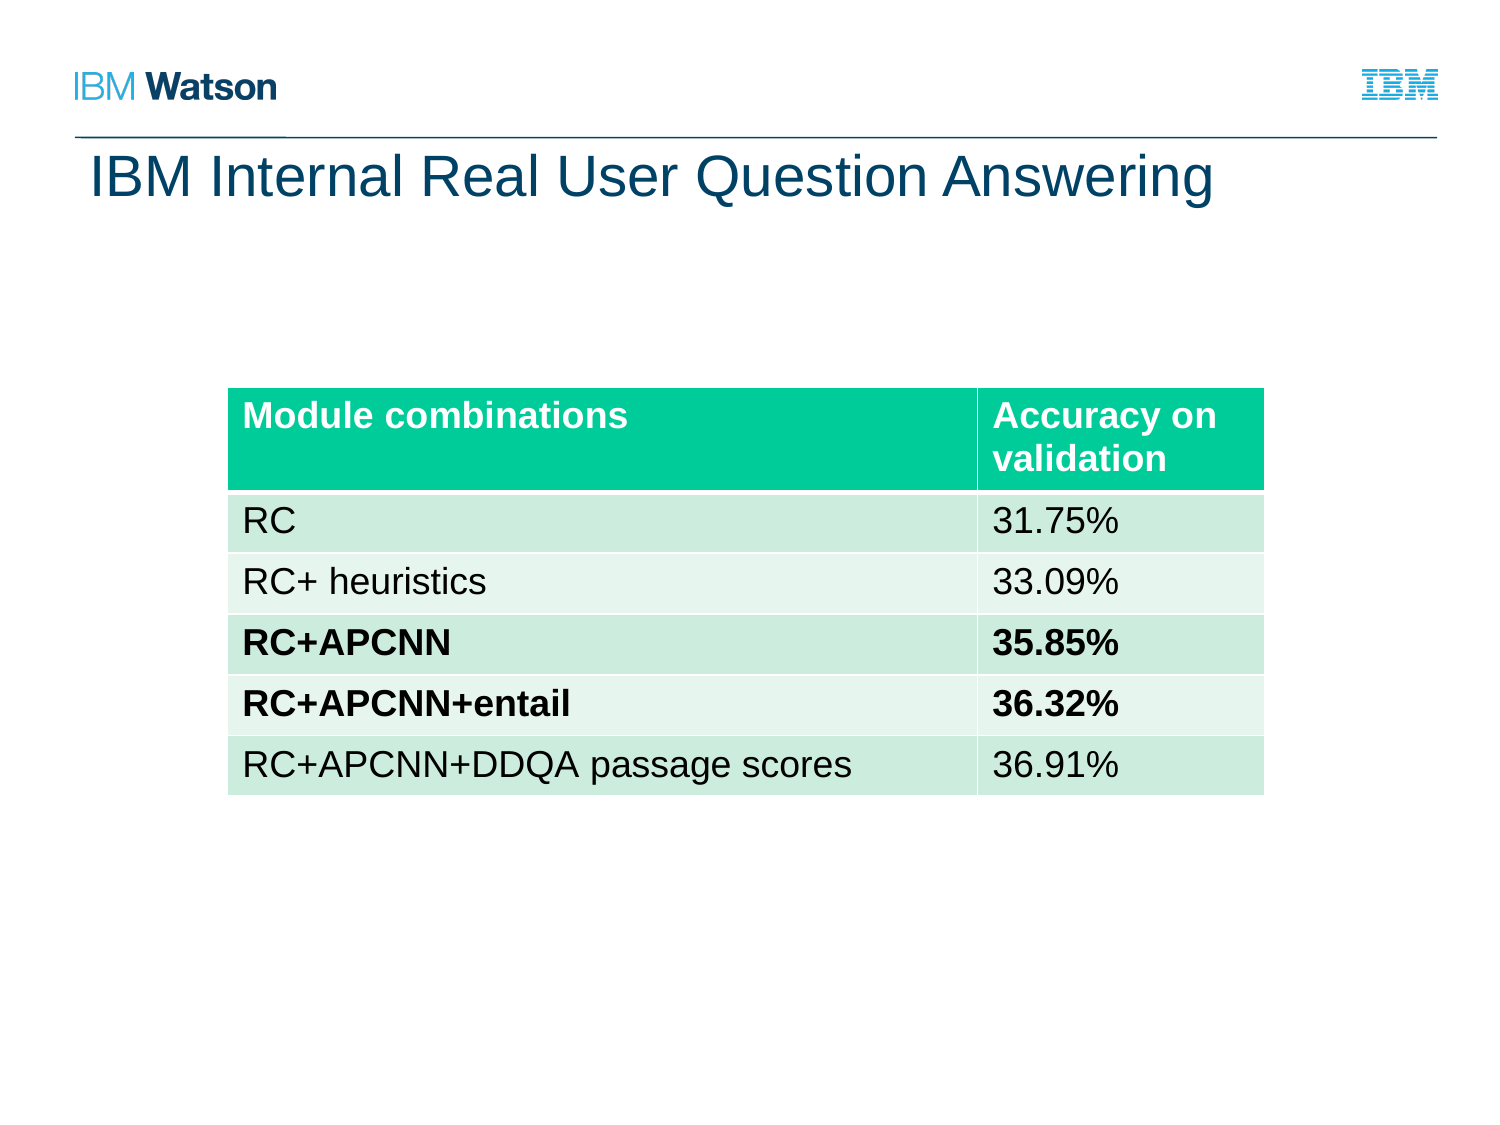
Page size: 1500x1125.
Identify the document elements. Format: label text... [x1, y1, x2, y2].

table_cell 35.85% [978, 615, 1264, 674]
table_header Accuracy on validation [978, 388, 1264, 490]
table_cell 33.09% [978, 554, 1264, 613]
picture [1362, 69, 1438, 100]
picture [75, 72, 276, 100]
table_cell 36.91% [978, 736, 1264, 795]
table_cell RC+APCNN+DDQA passage scores [228, 736, 977, 795]
table_cell RC [228, 495, 977, 552]
table_cell 36.32% [978, 676, 1264, 735]
table_cell RC+ heuristics [228, 554, 977, 613]
table_cell RC+APCNN+entail [228, 676, 977, 735]
table_header Module combinations [228, 388, 977, 490]
table_cell RC+APCNN [228, 615, 977, 674]
table_cell 31.75% [978, 495, 1264, 552]
title IBM Internal Real User Question Answering [75, 137, 1418, 226]
